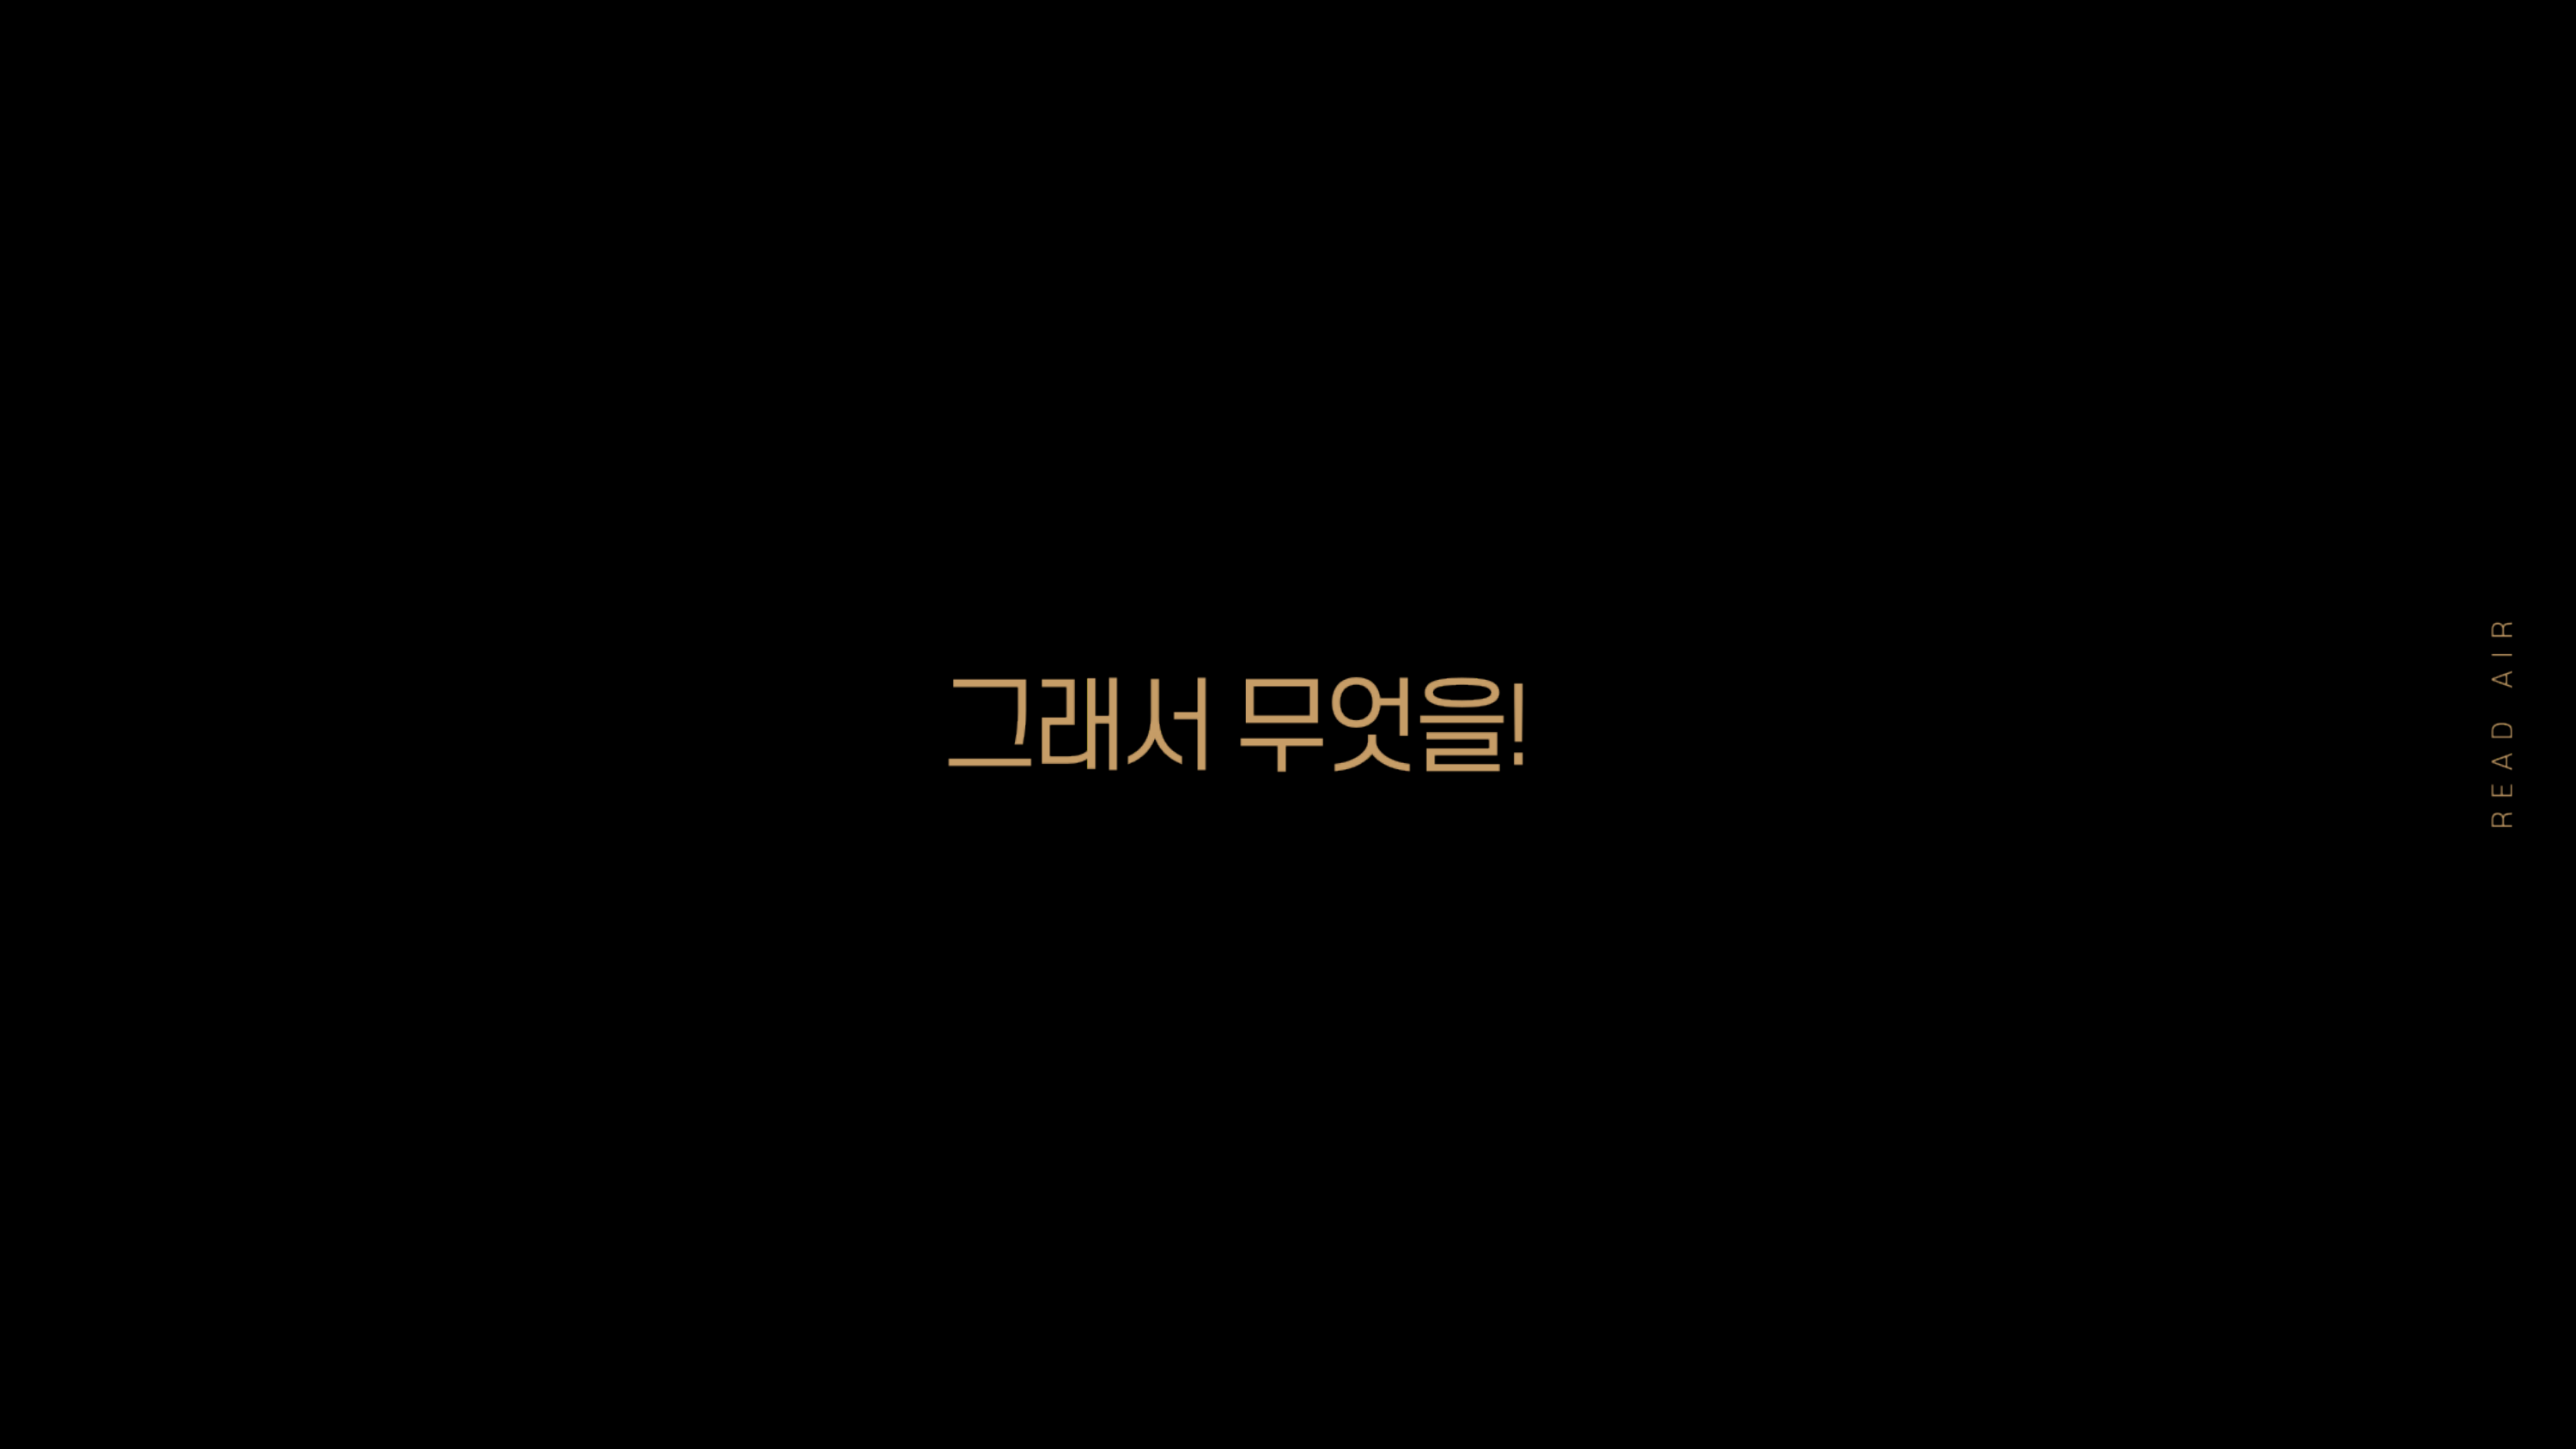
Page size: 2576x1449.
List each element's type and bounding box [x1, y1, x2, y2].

picture [926, 636, 1585, 818]
picture [2287, 610, 2576, 1038]
